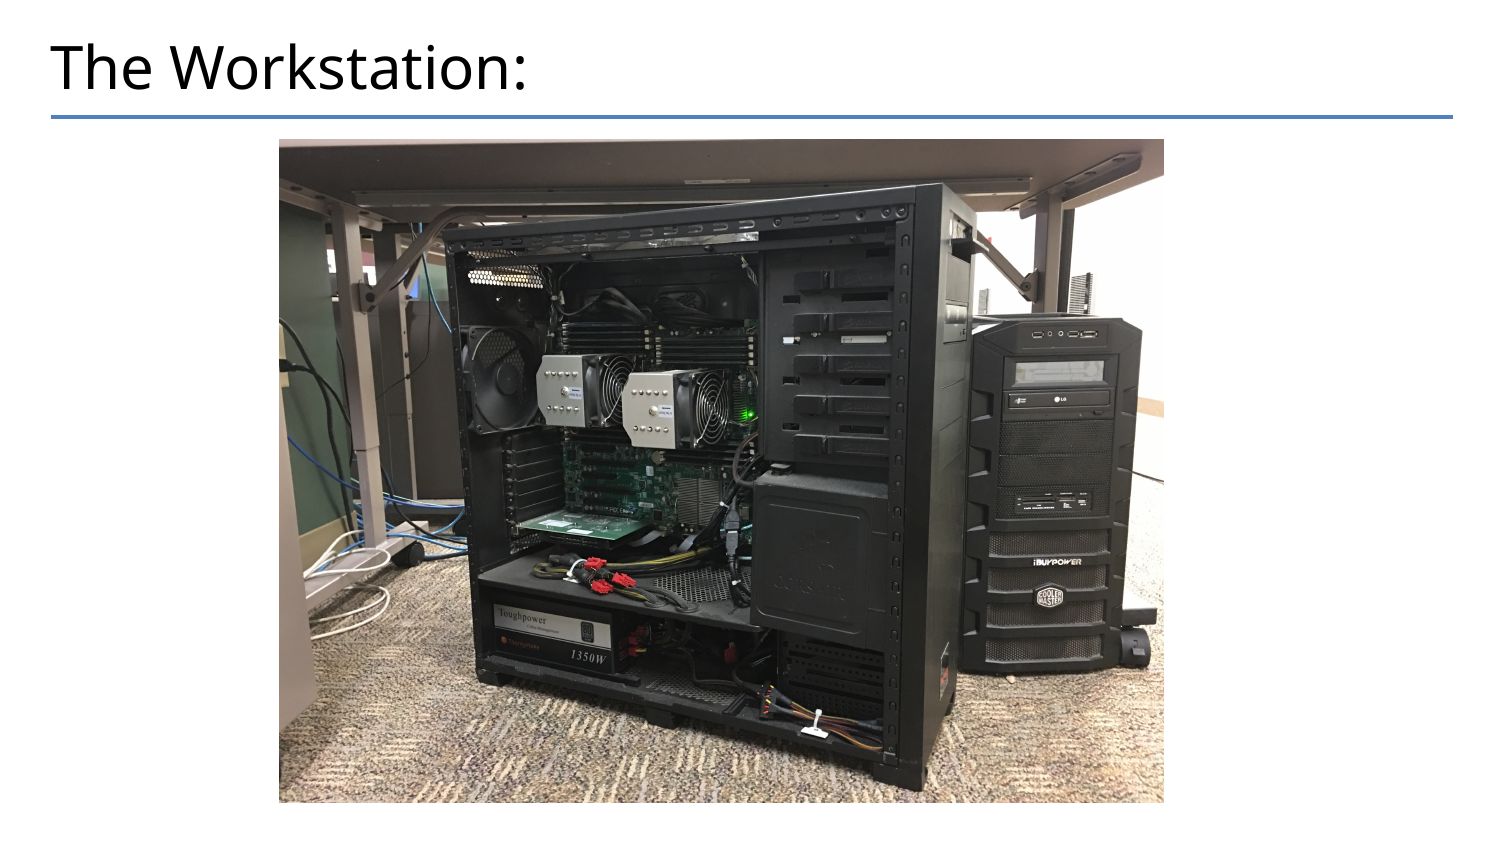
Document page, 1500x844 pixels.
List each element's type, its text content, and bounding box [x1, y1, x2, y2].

title The Workstation: [35, 25, 1386, 107]
picture [279, 139, 1165, 803]
